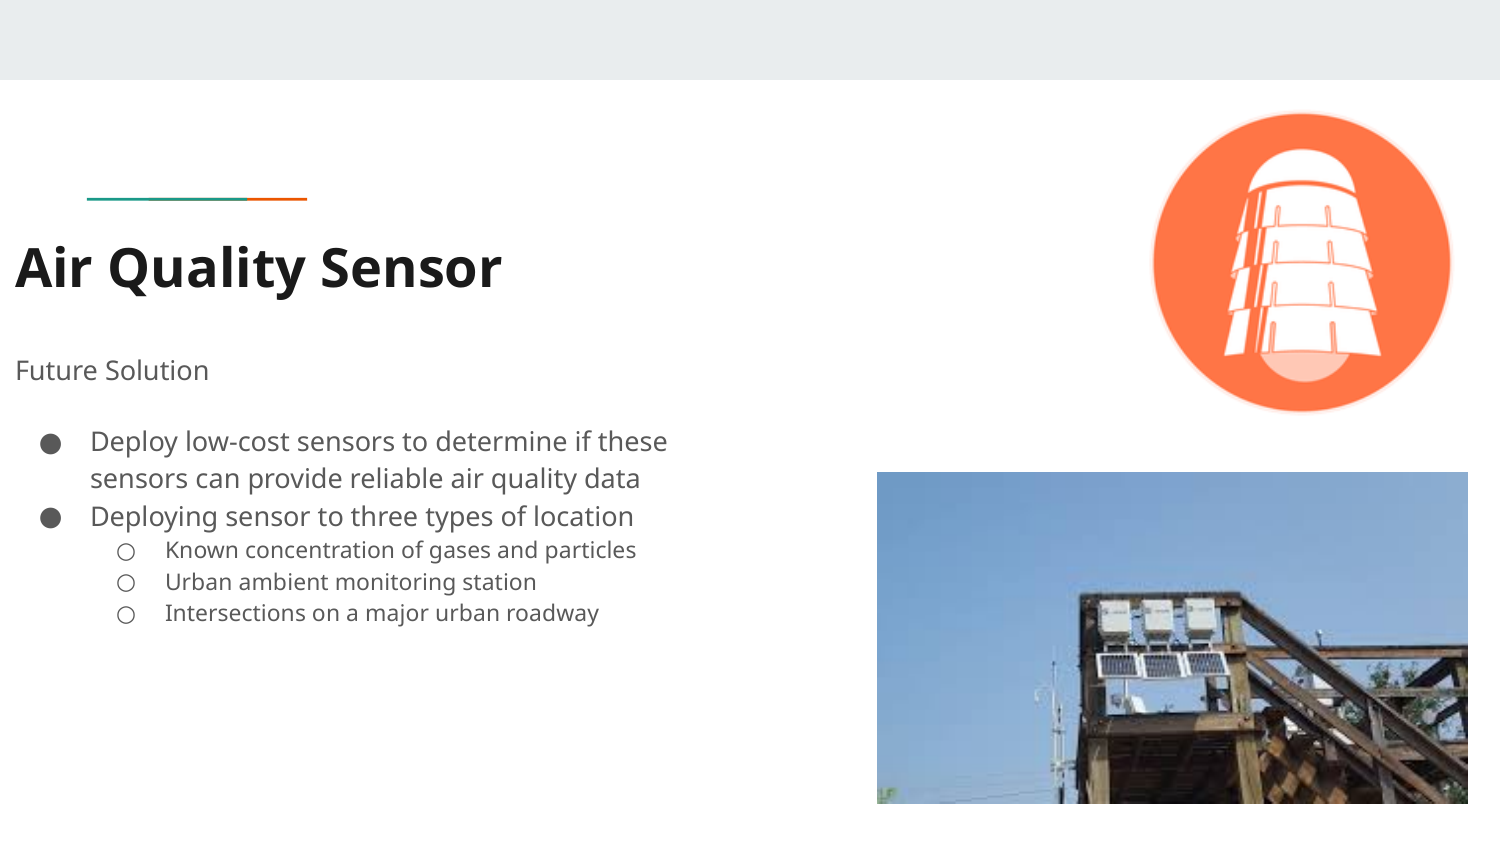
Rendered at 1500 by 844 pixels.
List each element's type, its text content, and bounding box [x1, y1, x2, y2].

list Future Solution Deploy low-cost sensors to determine if these sensors can provide reliable air quality data Deploying sensor to three types of location Known concentration of gases and particles Urban ambient monitoring station Intersections on a major urban roadway [0, 333, 766, 819]
picture [1144, 105, 1458, 419]
title Air Quality Sensor [0, 218, 1139, 306]
picture [877, 472, 1468, 805]
